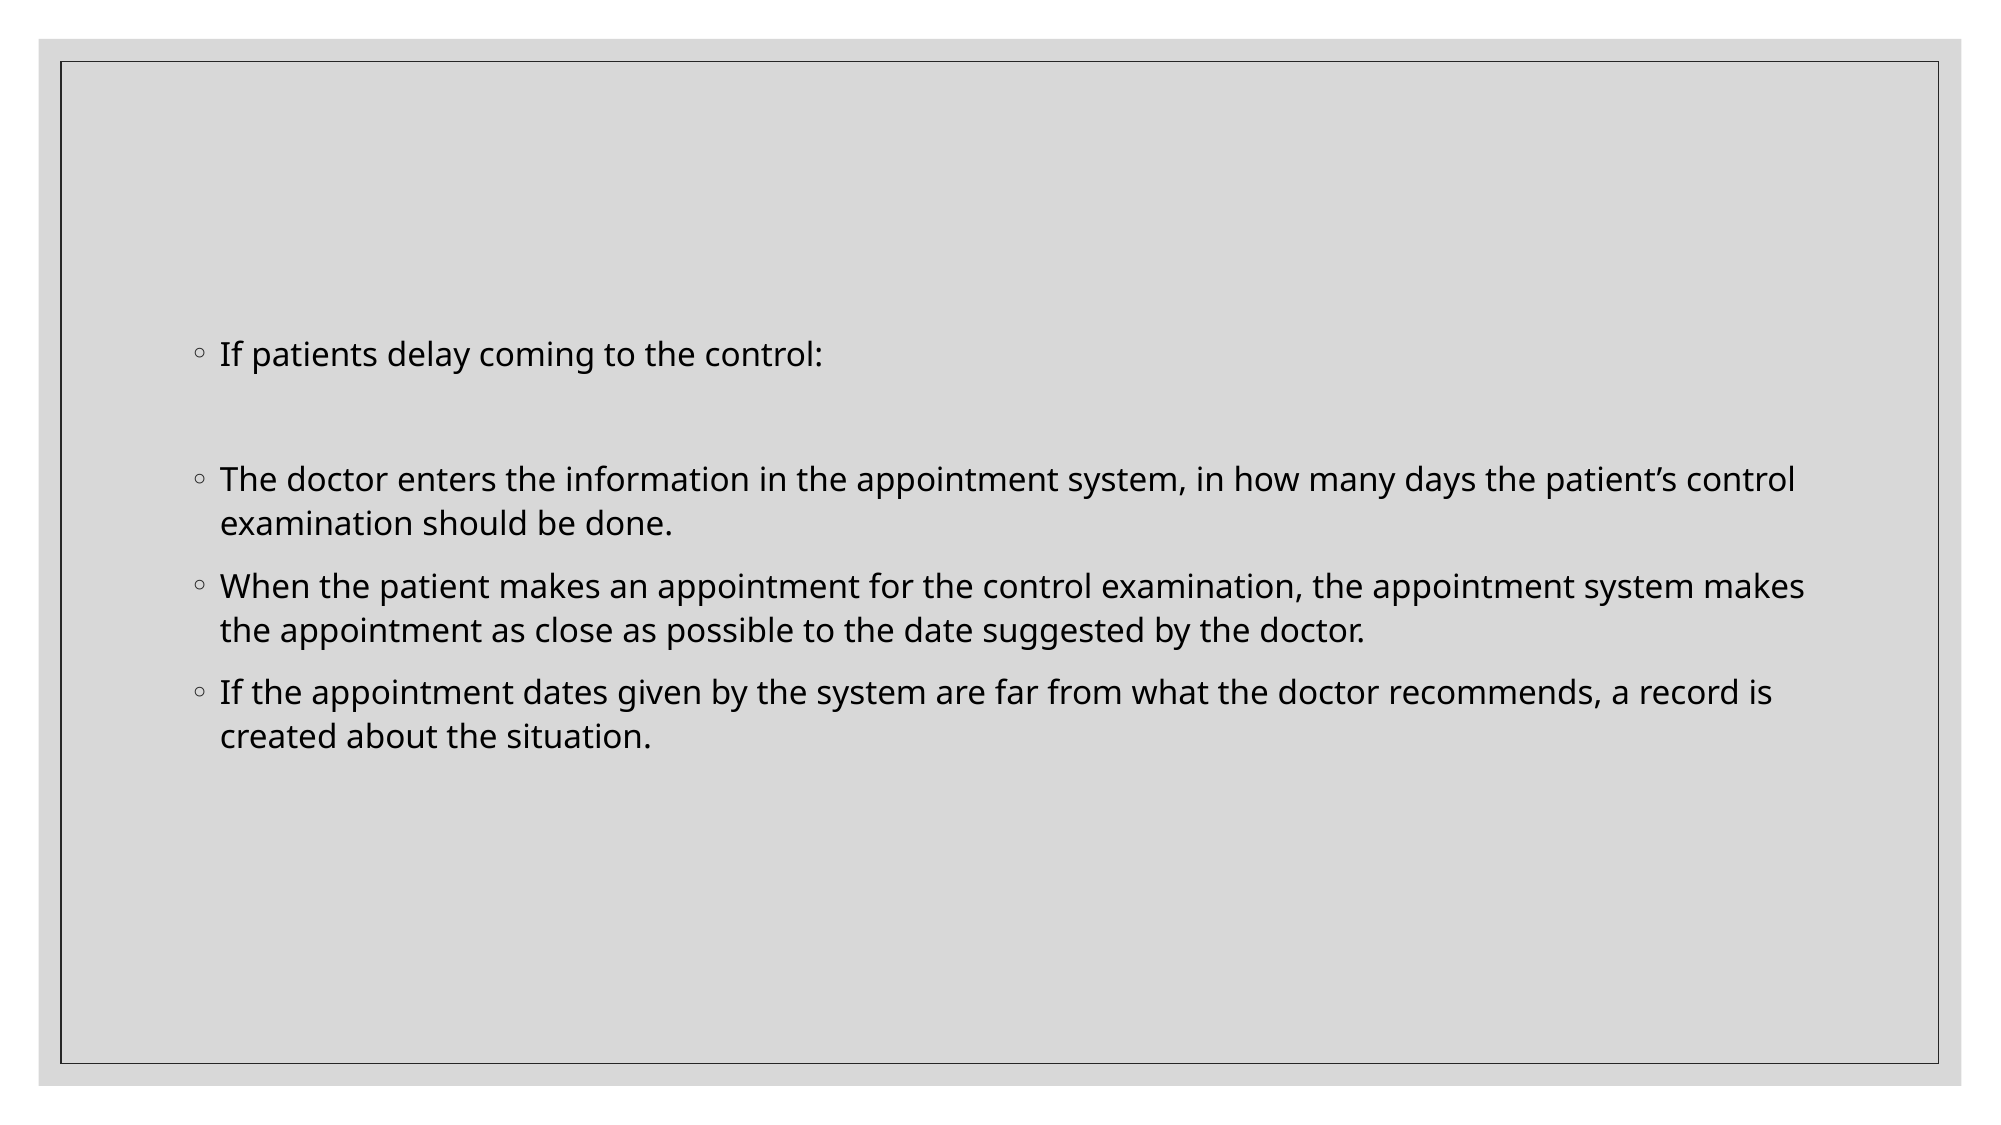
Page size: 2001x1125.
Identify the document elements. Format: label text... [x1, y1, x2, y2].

list If patients delay coming to the control: The doctor enters the information in the appointment system, in how many days the patient’s control examination should be done. When the patient makes an appointment for the control examination, the appointment system makes the appointment as close as possible to the date suggested by the doctor. If the appointment dates given by the system are far from what the doctor recommends, a record is created about the situation. [174, 321, 1825, 953]
